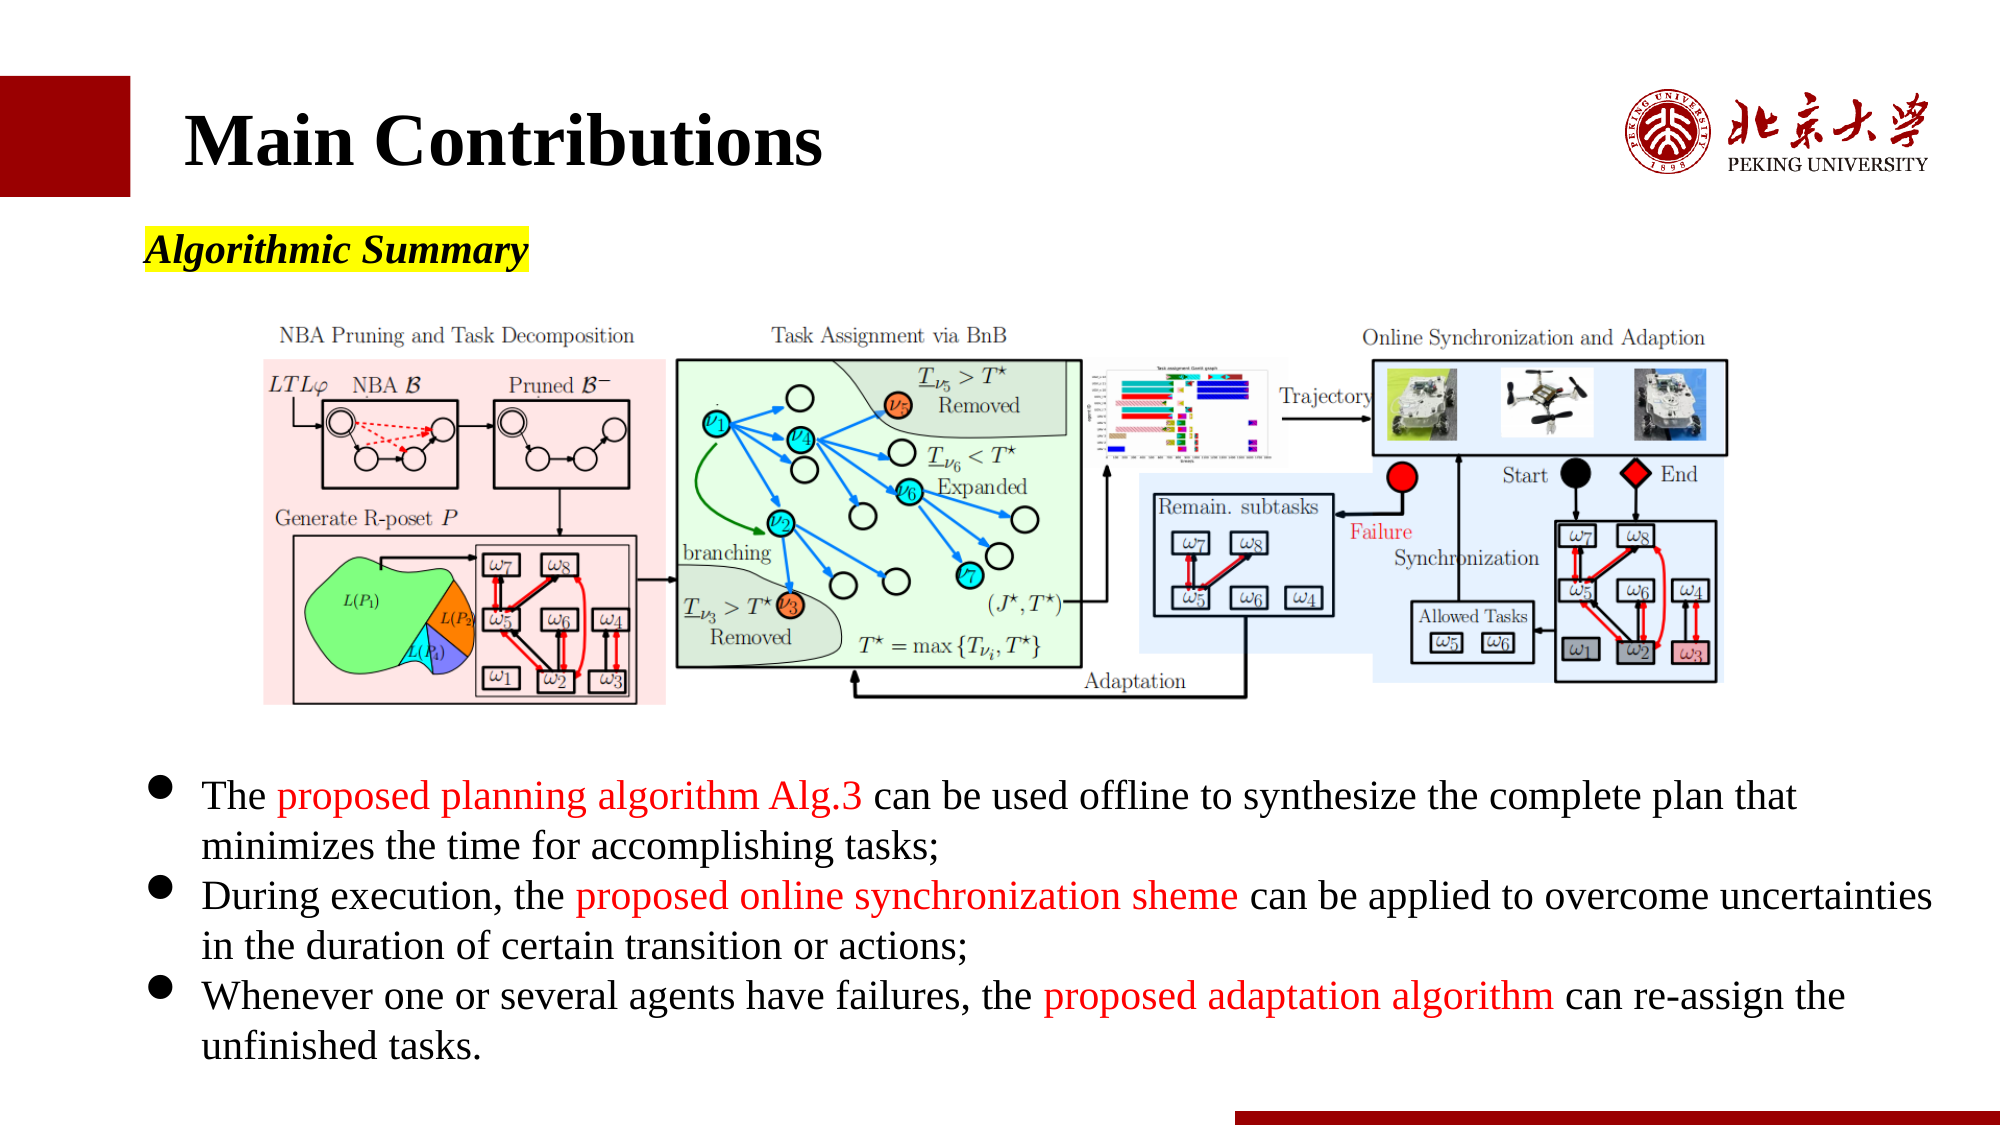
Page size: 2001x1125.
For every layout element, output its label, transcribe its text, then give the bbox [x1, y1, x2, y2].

text_box Algorithmic Summary [130, 189, 1131, 279]
text_box [1234, 1110, 2000, 1125]
picture [1625, 89, 1928, 174]
picture [253, 307, 1747, 733]
text_box Main Contributions [169, 83, 840, 189]
text_box The proposed planning algorithm Alg.3 can be used offline to synthesize the complete plan that minimizes the time for accomplishing tasks; During execution, the proposed online synchronization sheme can be applied to overcome uncertainties in the duration of certain transition or actions; Whenever one or several agents have failures, the proposed adaptation algorithm can re-assign the unfinished tasks. [130, 760, 1954, 1070]
text_box [0, 75, 131, 198]
